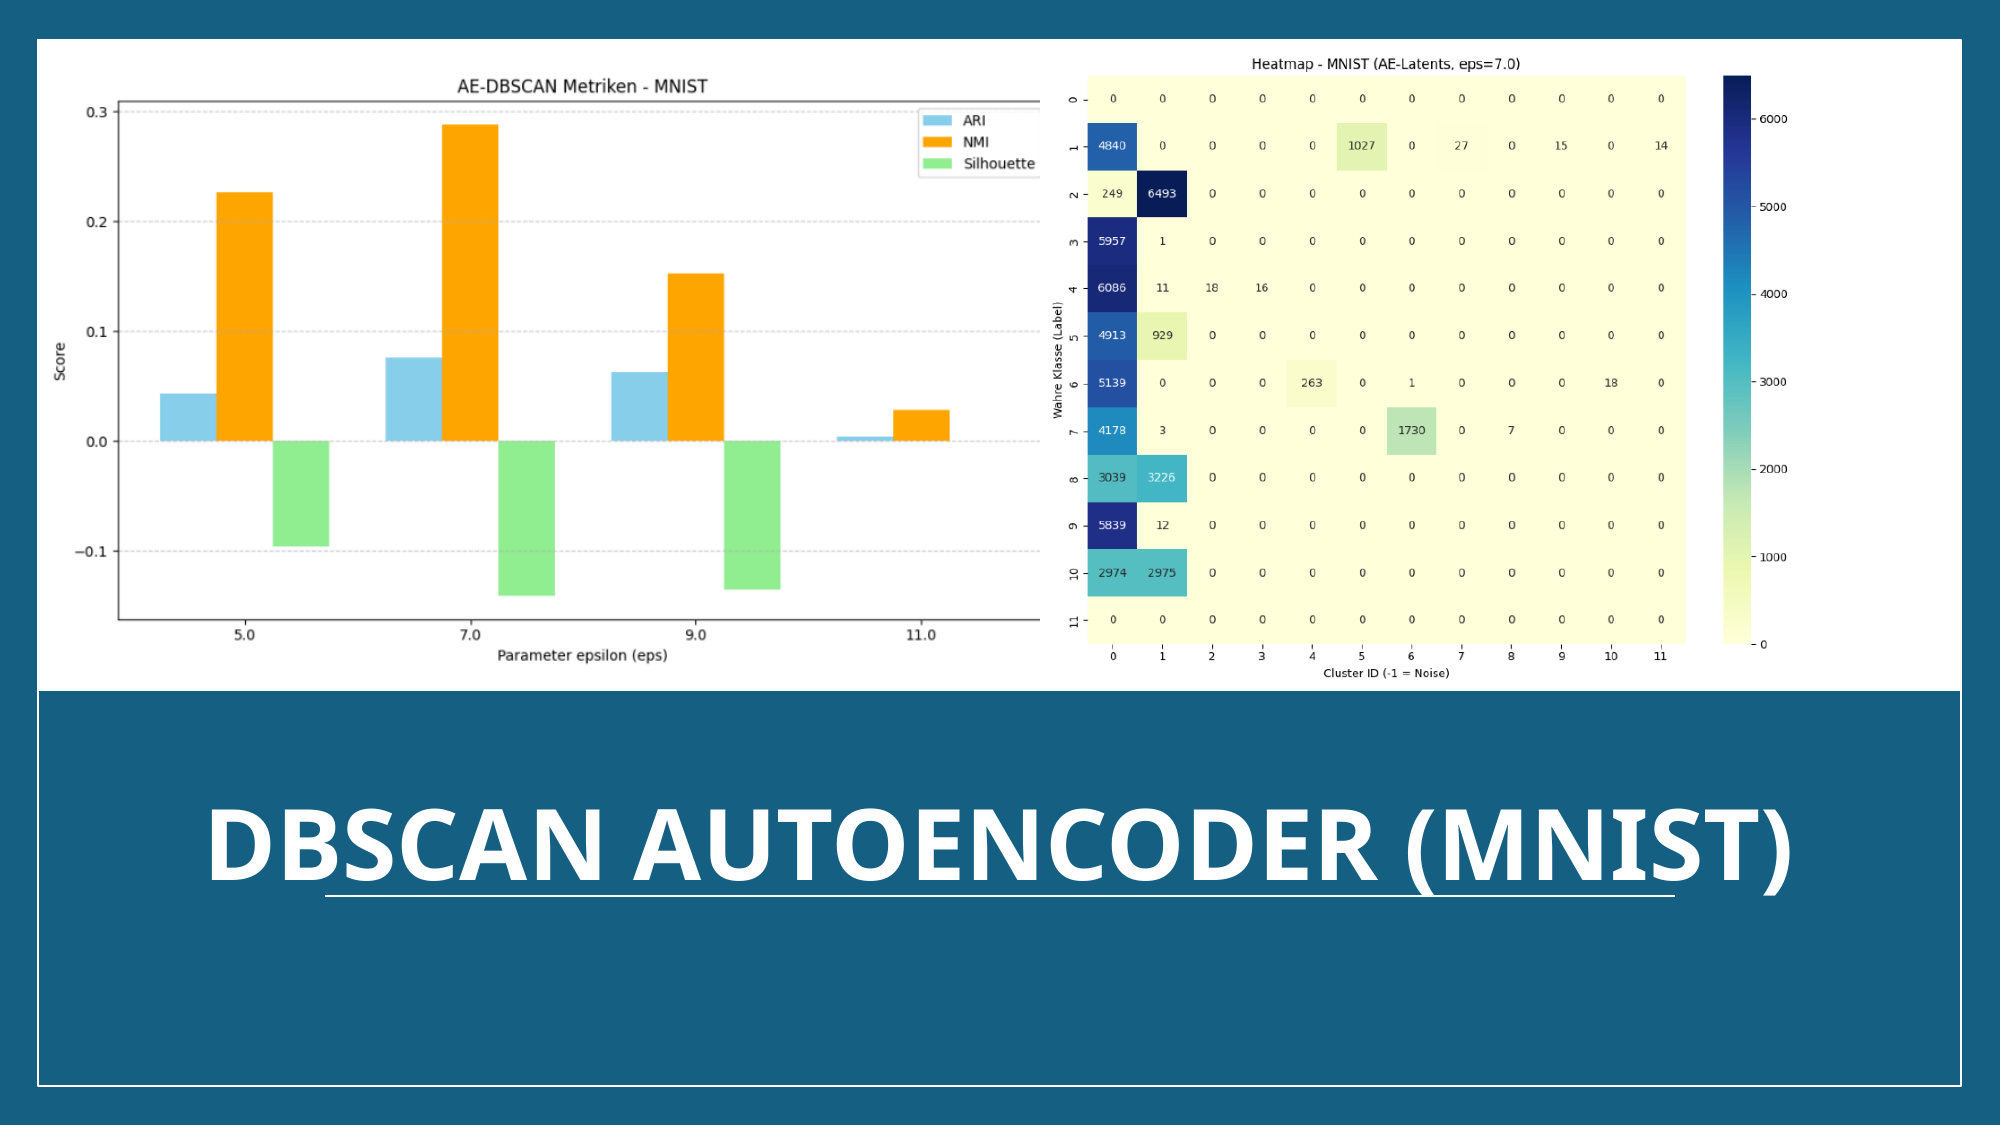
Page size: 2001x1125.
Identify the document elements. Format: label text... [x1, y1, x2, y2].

title DBSCAN Autoencoder (MNIST) [182, 692, 1818, 908]
text_box [36, 38, 1963, 1088]
picture [38, 44, 1848, 691]
text_box [36, 38, 1962, 692]
